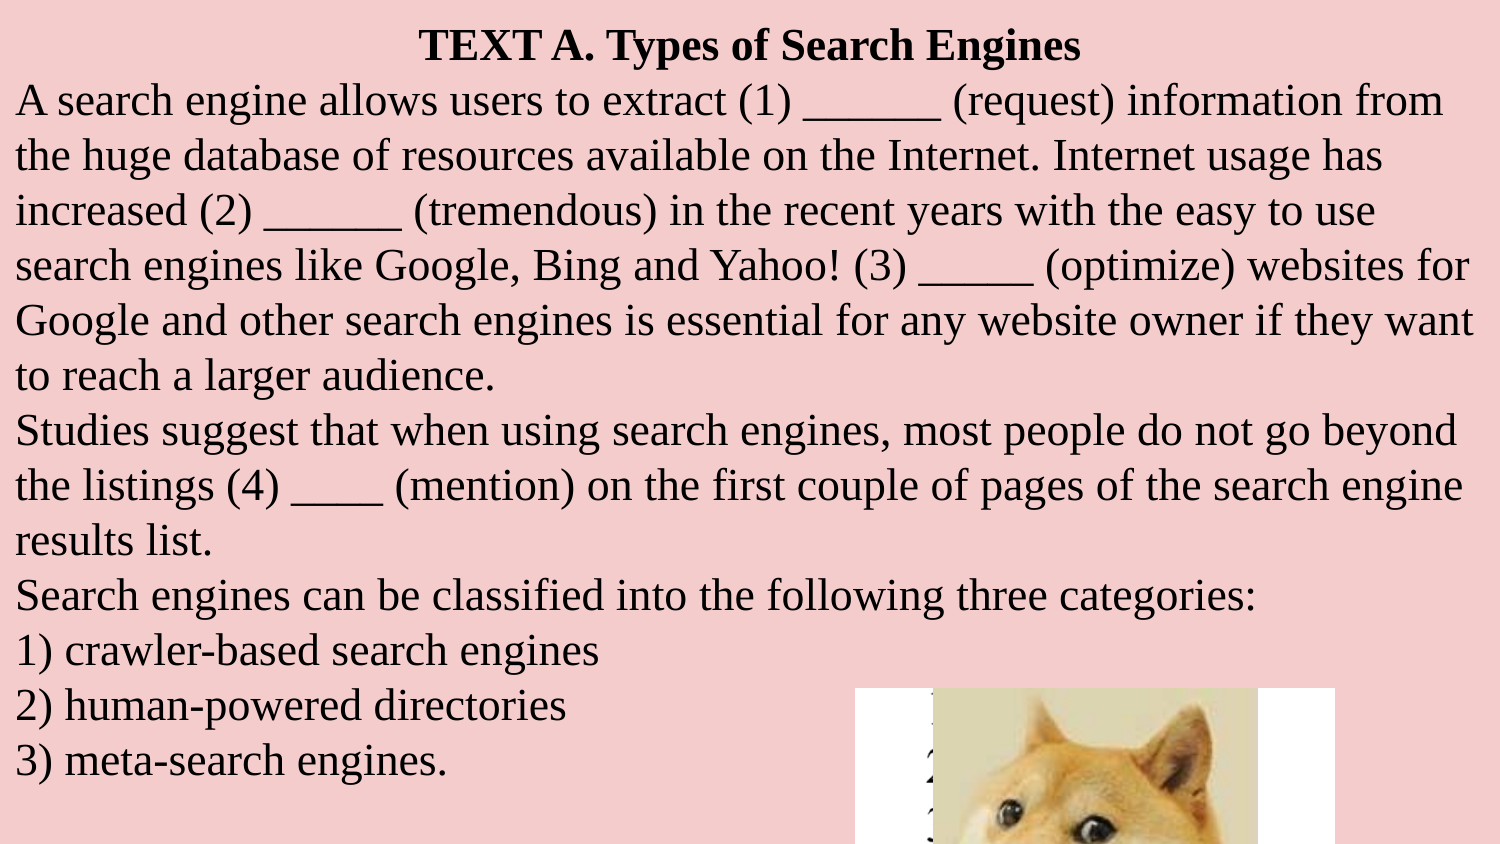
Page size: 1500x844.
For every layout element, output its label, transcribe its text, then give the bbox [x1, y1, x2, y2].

text_box TEXT A. Types of Search Engines A search engine allows users to extract (1) ______ (request) information from the huge database of resources available on the Internet. Internet usage has increased (2) ______ (tremendous) in the recent years with the easy to use search engines like Google, Bing and Yahoo! (3) _____ (optimize) websites for Google and other search engines is essential for any website owner if they want to reach a larger audience. Studies suggest that when using search engines, most people do not go beyond the listings (4) ____ (mention) on the first couple of pages of the search engine results list. Search engines can be classified into the following three categories: 1) crawler-based search engines 2) human-powered directories 3) meta-search engines. [0, 0, 1500, 800]
picture [855, 688, 1335, 844]
